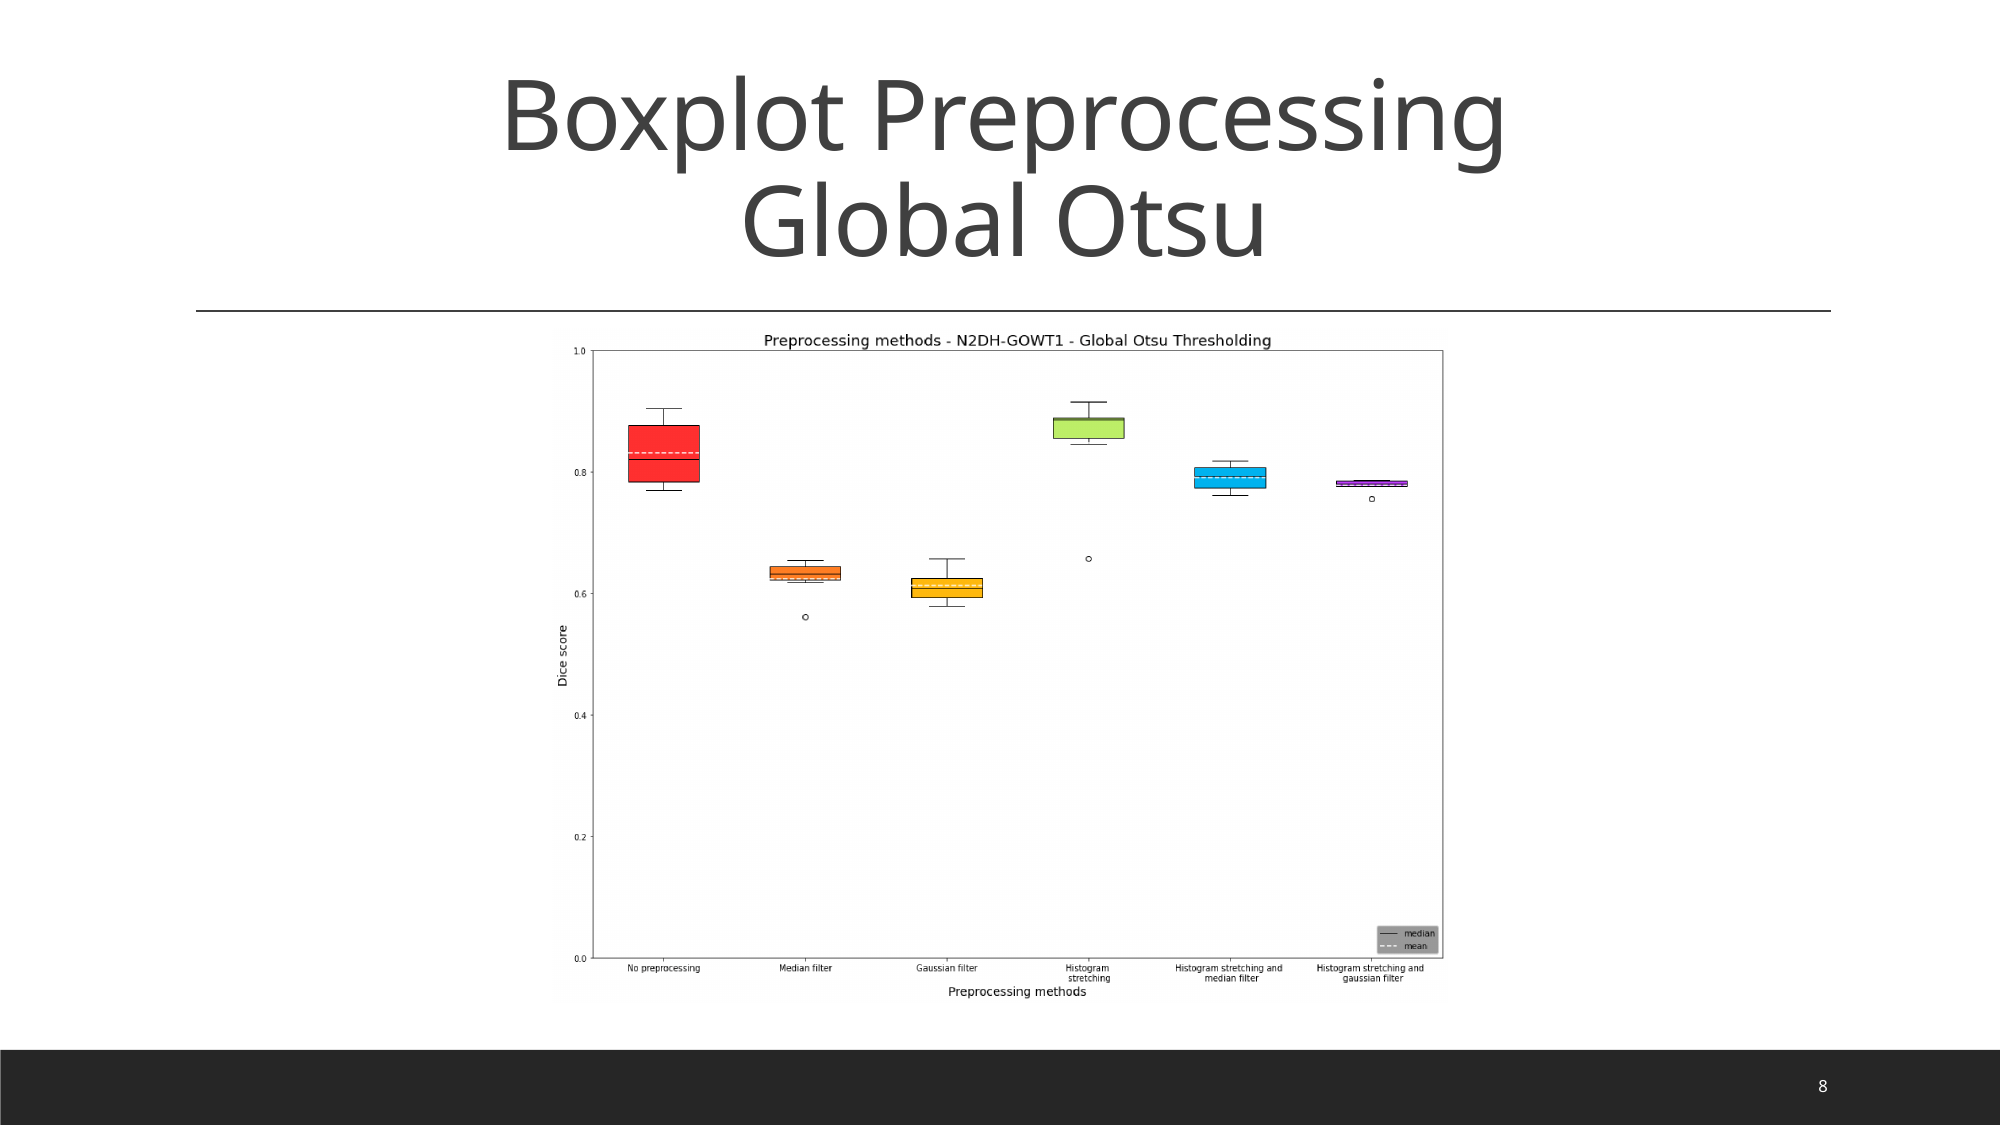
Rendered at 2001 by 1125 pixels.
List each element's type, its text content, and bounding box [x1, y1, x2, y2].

picture [551, 328, 1449, 1004]
slide_number 8 [1803, 1057, 1932, 1118]
title Boxplot Preprocessing Global Otsu [180, 47, 1830, 285]
